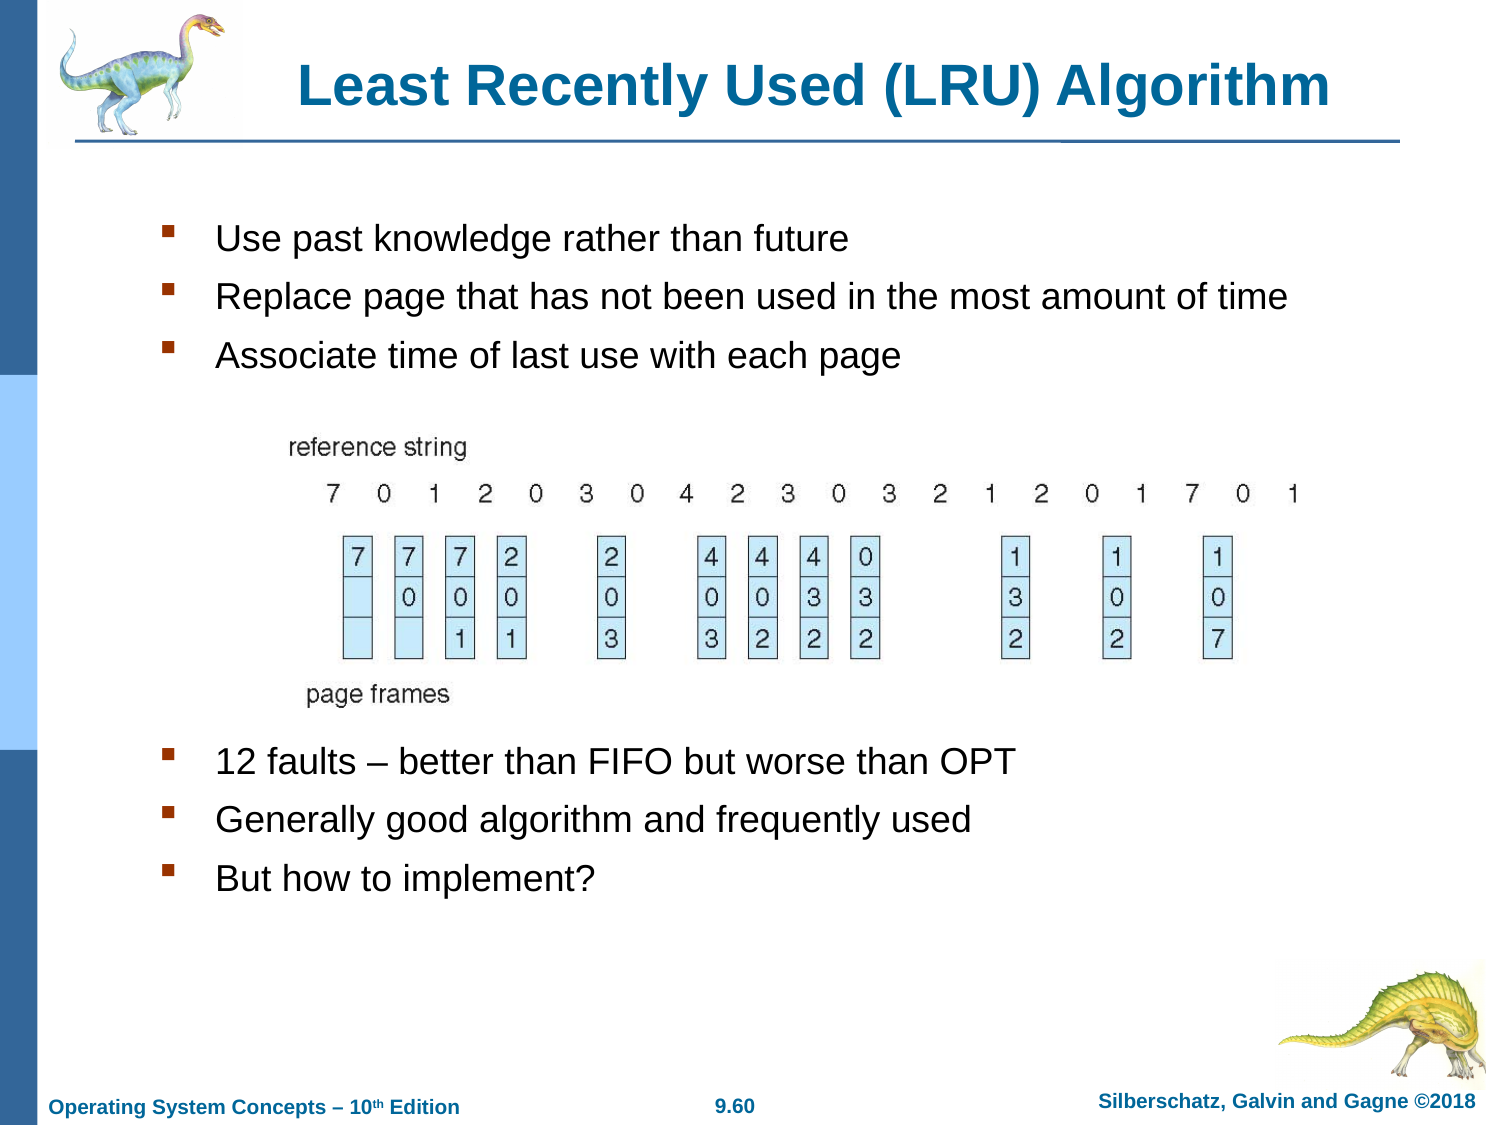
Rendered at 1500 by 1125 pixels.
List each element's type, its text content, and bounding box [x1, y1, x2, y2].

picture [46, 0, 243, 149]
title Least Recently Used (LRU) Algorithm [185, 30, 1444, 125]
picture [1275, 959, 1486, 1090]
picture [288, 432, 1301, 709]
list Use past knowledge rather than future Replace page that has not been used in the most amount of time Associate time of last use with each page 12 faults – better than FIFO but worse than OPT Generally good algorithm and frequently used But how to implement? [143, 206, 1416, 1001]
